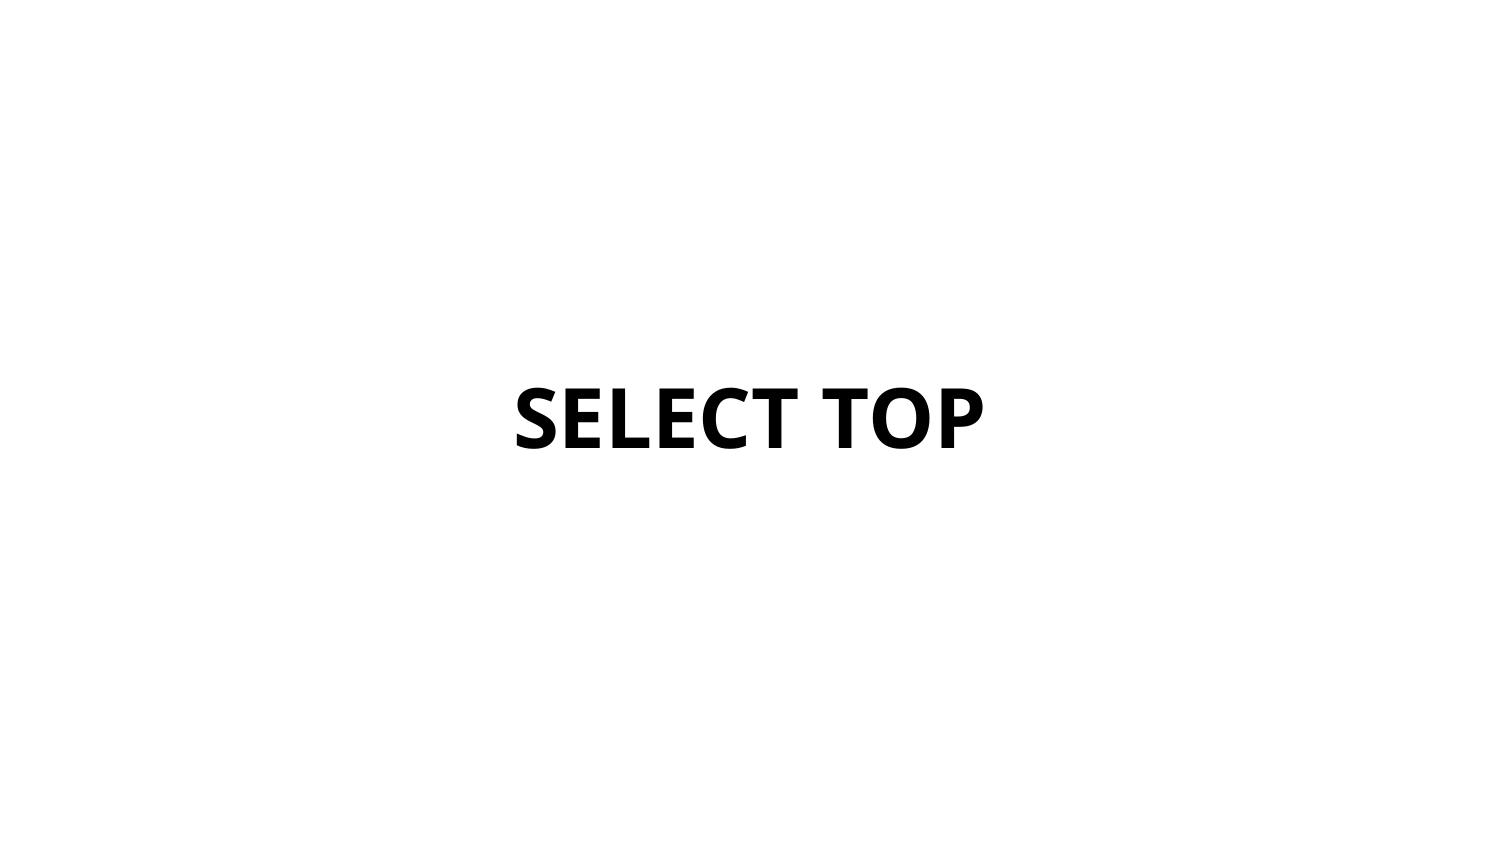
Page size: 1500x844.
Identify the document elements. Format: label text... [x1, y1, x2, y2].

text_box SELECT TOP [239, 361, 1261, 482]
